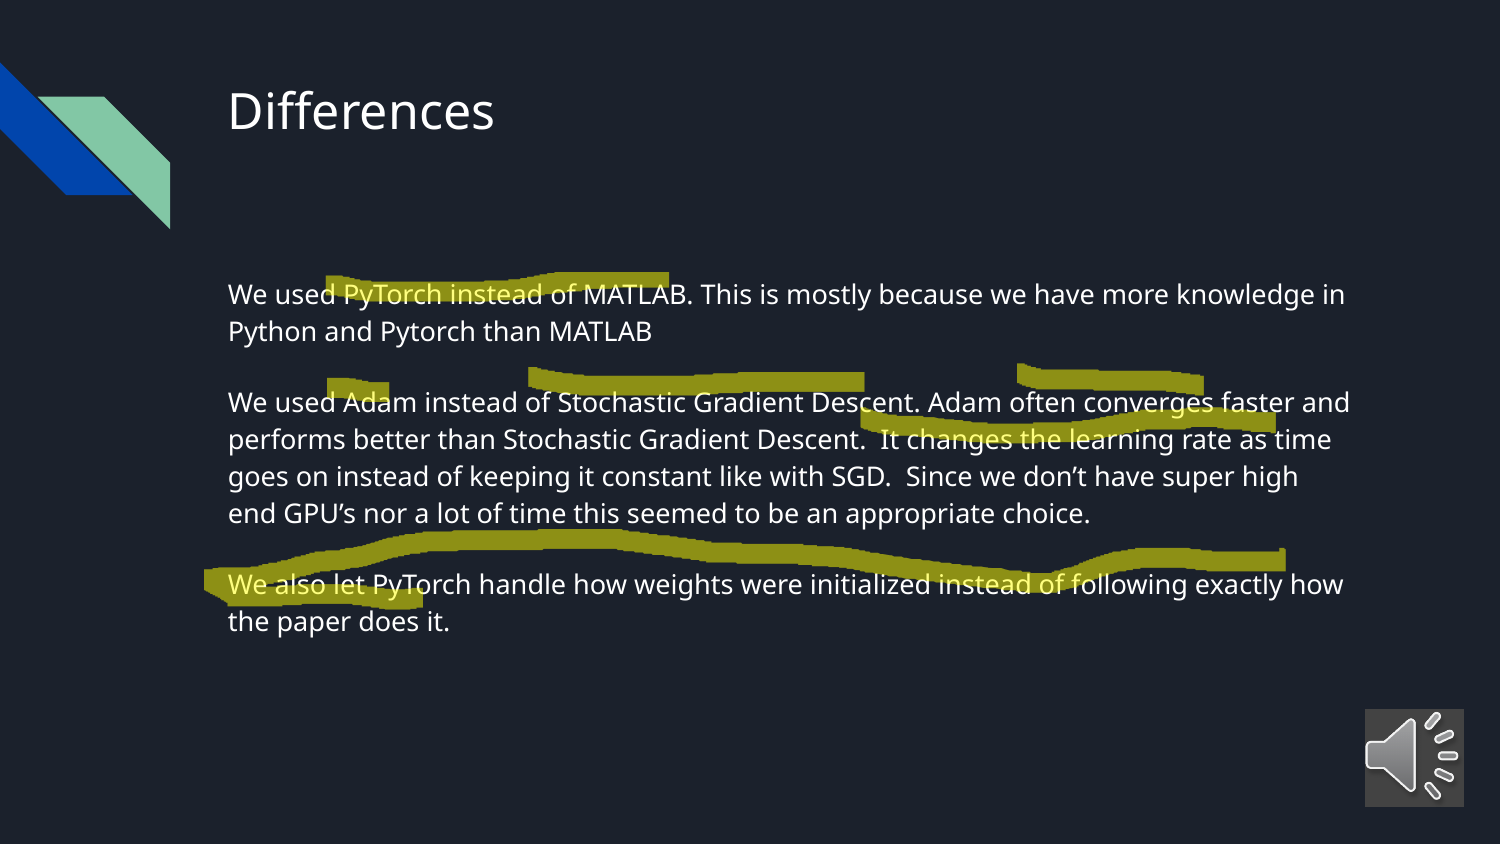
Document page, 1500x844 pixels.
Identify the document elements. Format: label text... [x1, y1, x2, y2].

list We used PyTorch instead of MATLAB. This is mostly because we have more knowledge in Python and Pytorch than MATLAB We used Adam instead of Stochastic Gradient Descent. Adam often converges faster and performs better than Stochastic Gradient Descent. It changes the learning rate as time goes on instead of keeping it constant like with SGD. Since we don’t have super high end GPU’s nor a lot of time this seemed to be an appropriate choice. We also let PyTorch handle how weights were initialized instead of following exactly how the paper does it. [212, 257, 1368, 735]
picture [1364, 708, 1465, 809]
picture [204, 272, 1297, 631]
title Differences [212, 64, 1368, 215]
